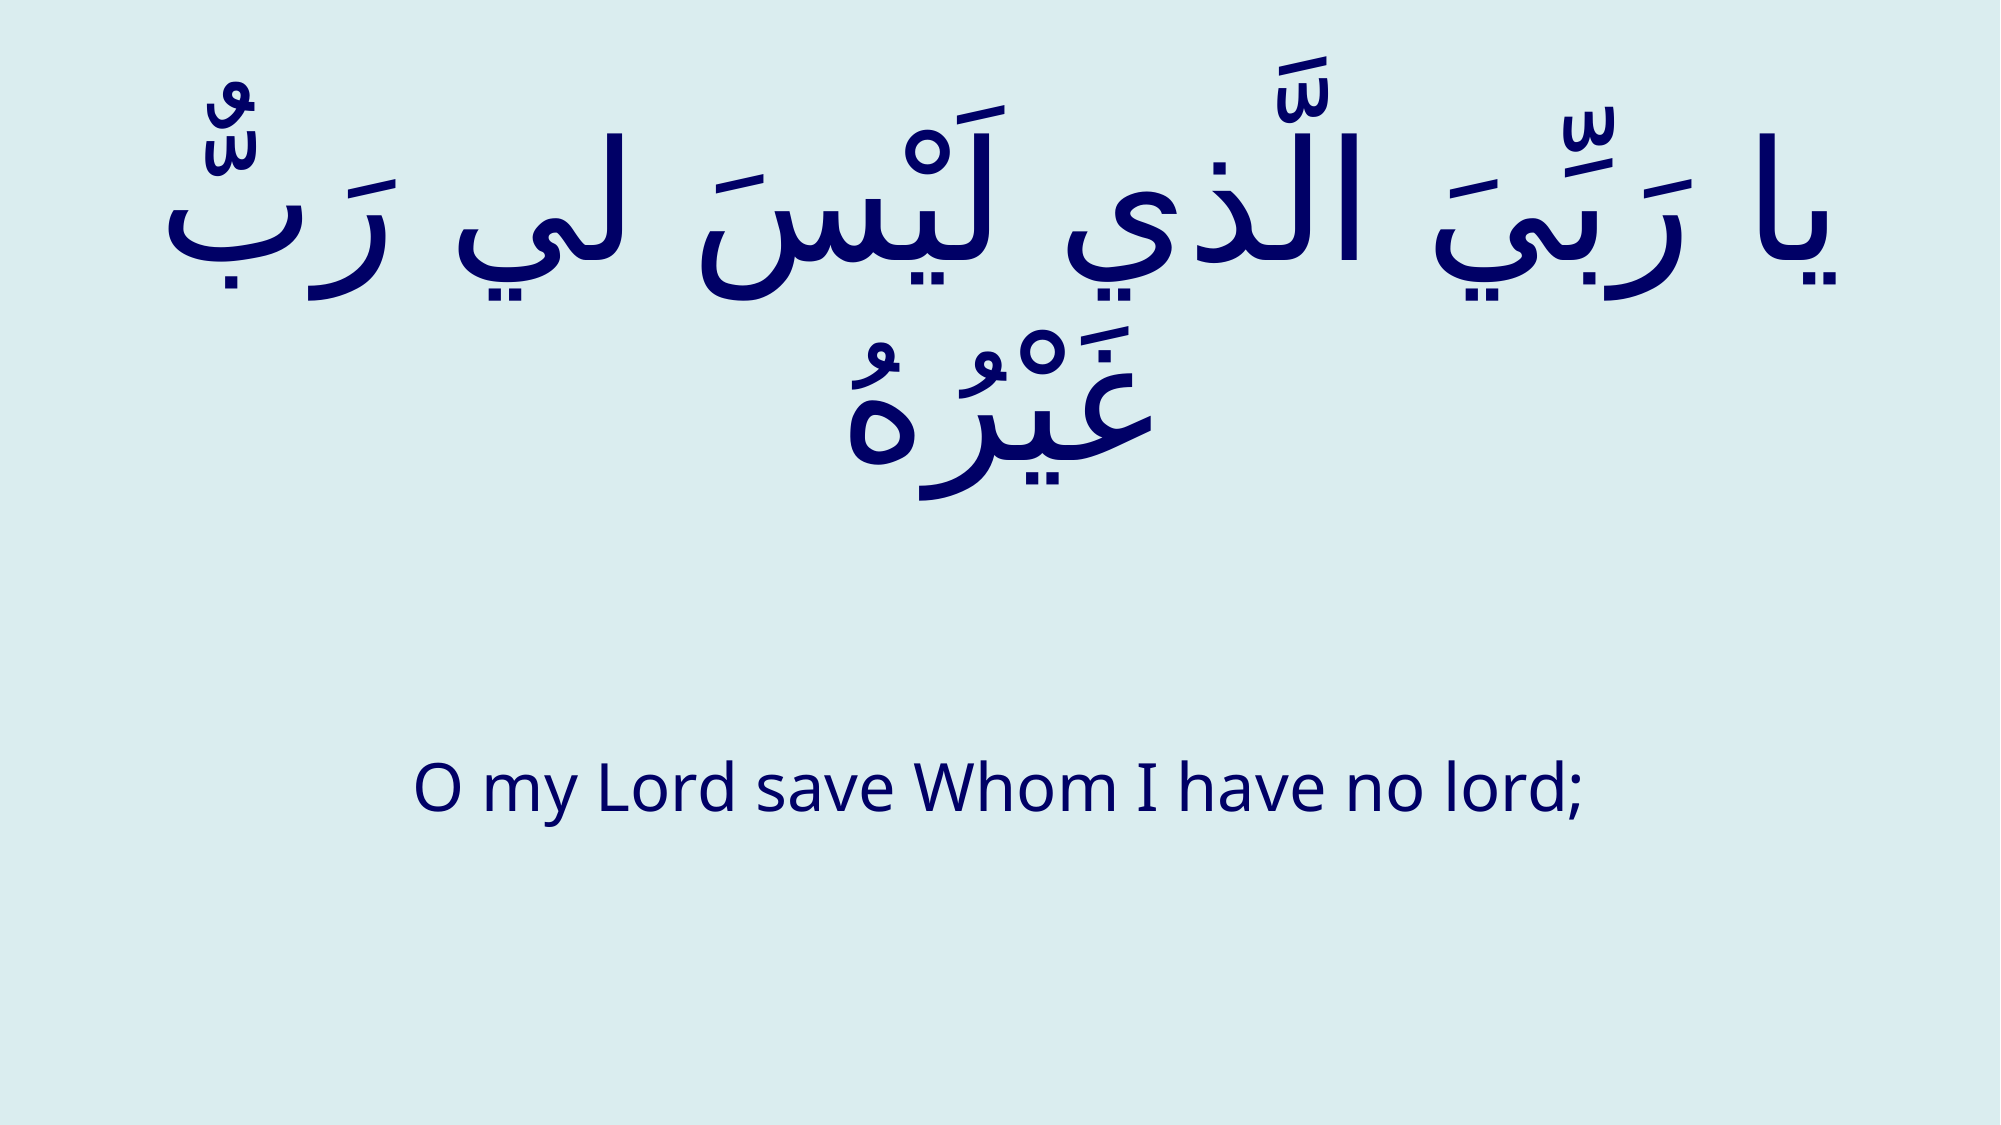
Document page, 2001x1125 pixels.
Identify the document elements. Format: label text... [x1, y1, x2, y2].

list O my Lord save Whom I have no lord; [356, 737, 1644, 1050]
title يا رَبِّيَ الَّذي لَيْسَ لي رَبٌّ غَيْرُهُ [0, 200, 2000, 388]
